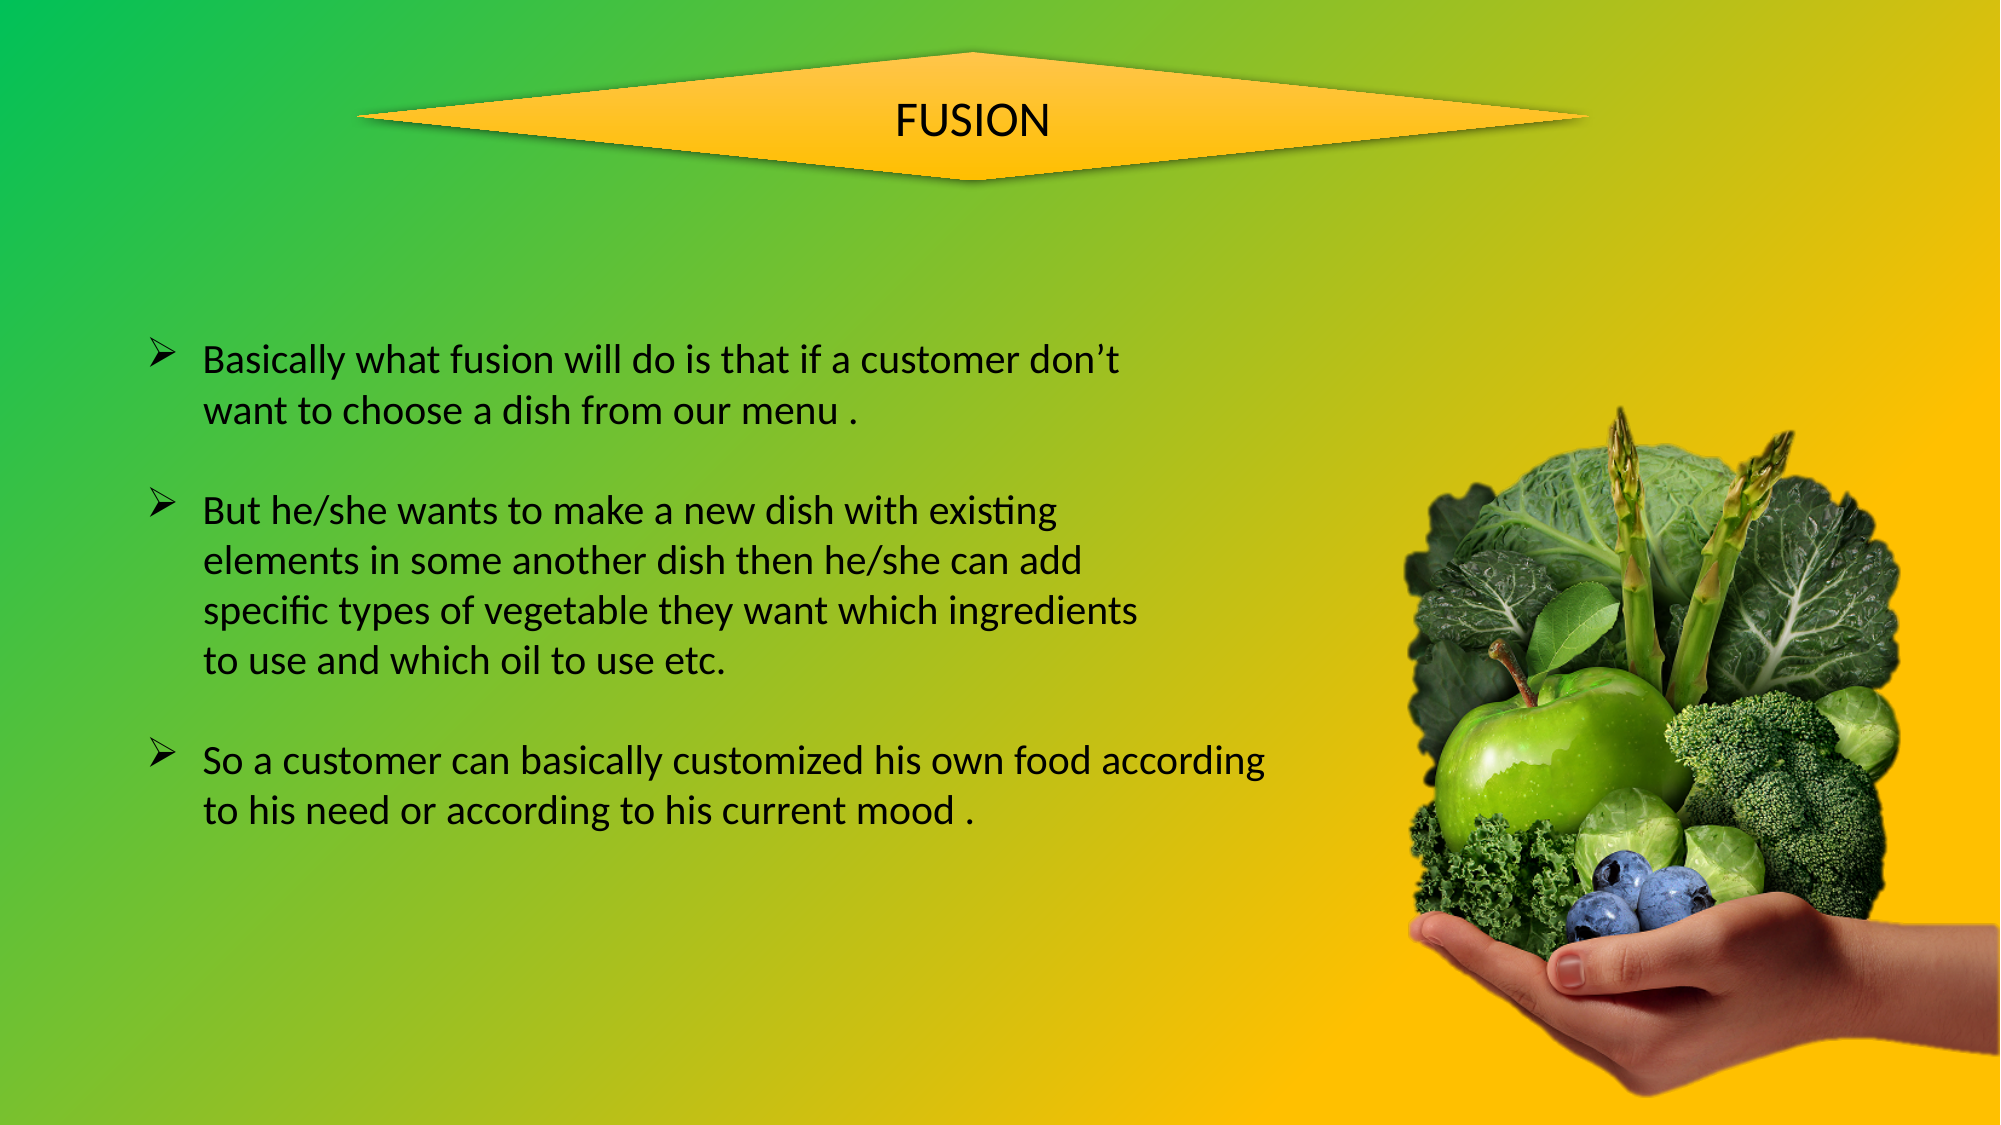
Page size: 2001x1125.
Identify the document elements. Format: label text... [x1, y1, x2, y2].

picture [789, 257, 2000, 1125]
text_box FUSION [357, 52, 1589, 181]
text_box Basically what fusion will do is that if a customer don’t want to choose a dish from our menu . But he/she wants to make a new dish with existing elements in some another dish then he/she can add specific types of vegetable they want which ingredients to use and which oil to use etc. So a customer can basically customized his own food according to his need or according to his current mood . [131, 224, 1291, 840]
